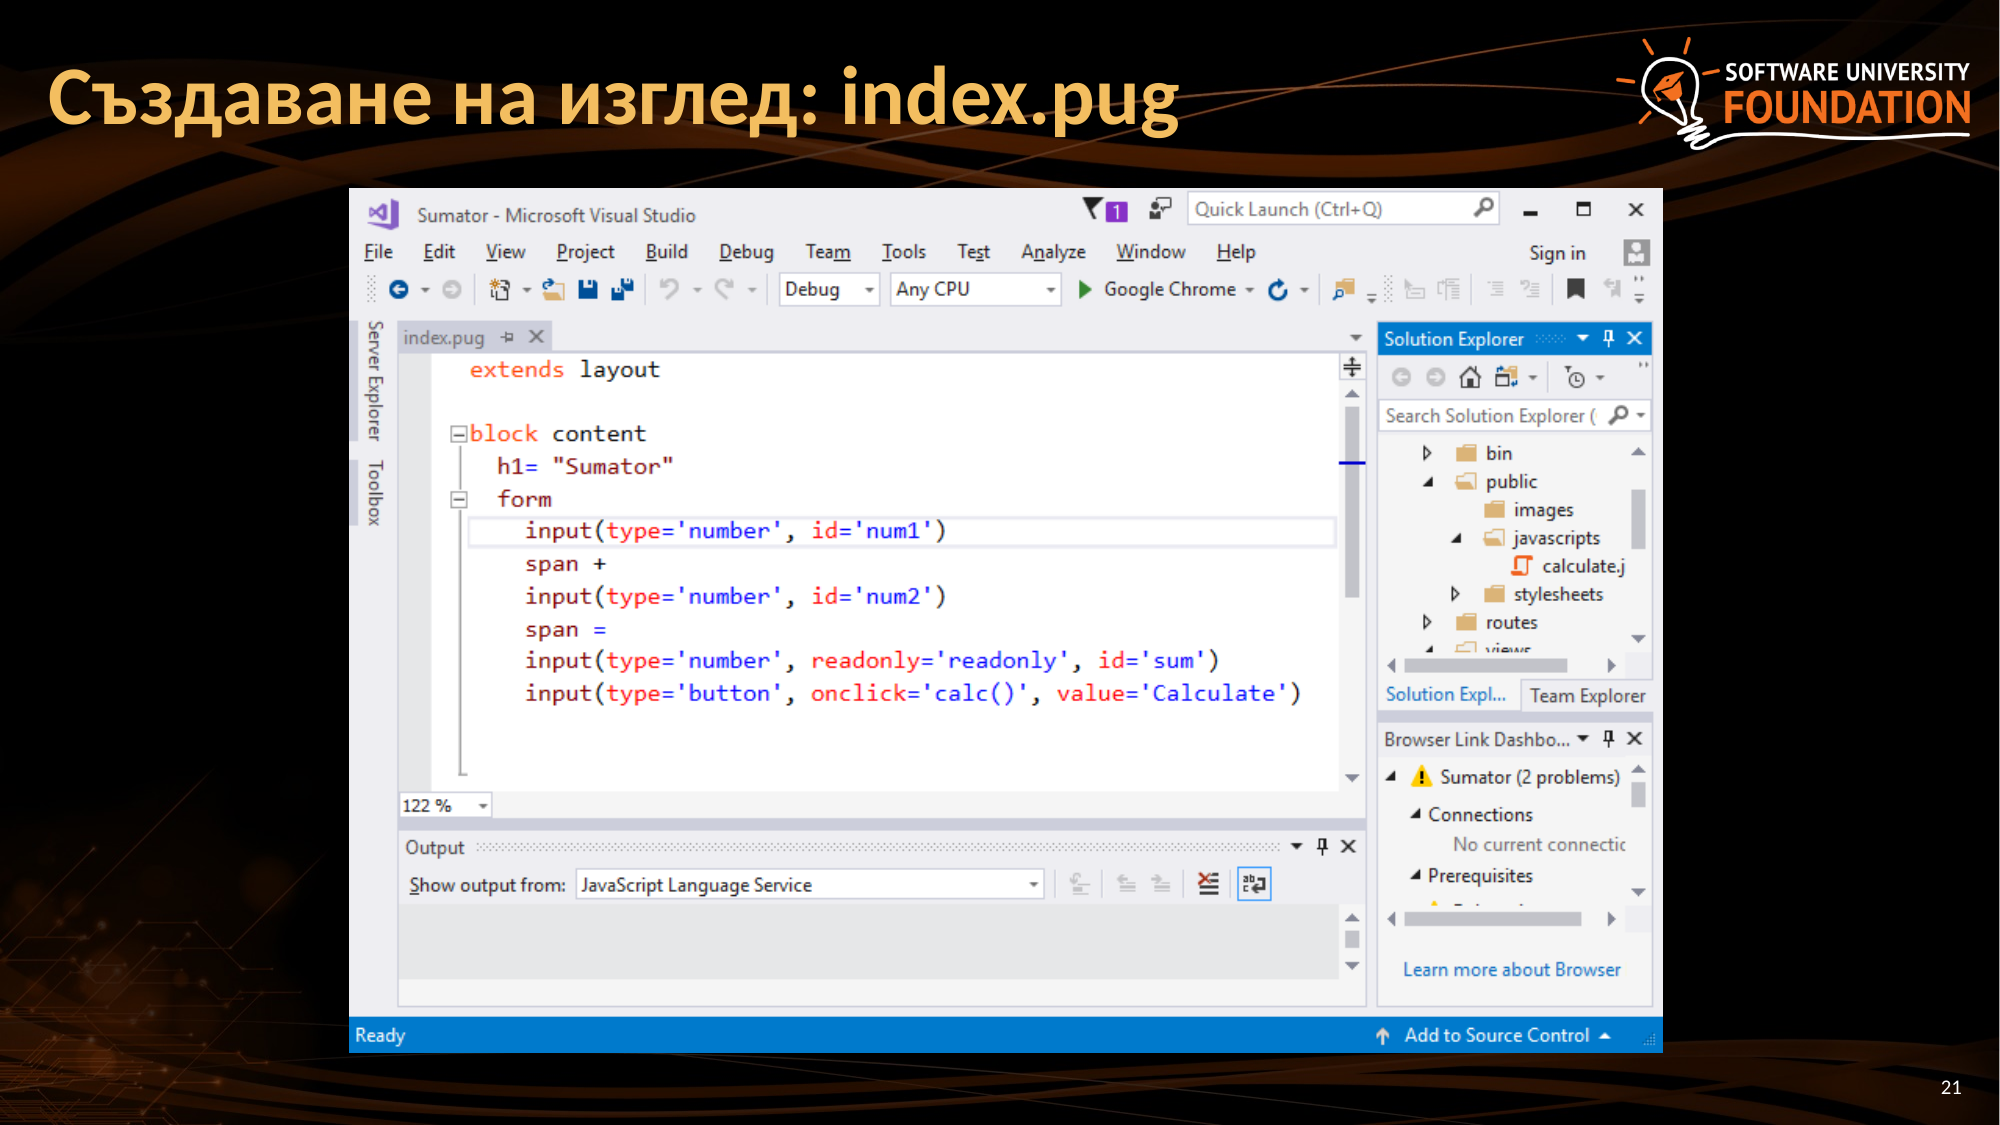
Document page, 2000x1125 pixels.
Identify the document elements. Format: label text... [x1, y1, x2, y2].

slide_number 21 [1897, 1070, 1968, 1103]
picture [0, 0, 2000, 1125]
title Създаване на изглед: index.pug [30, 6, 1602, 189]
